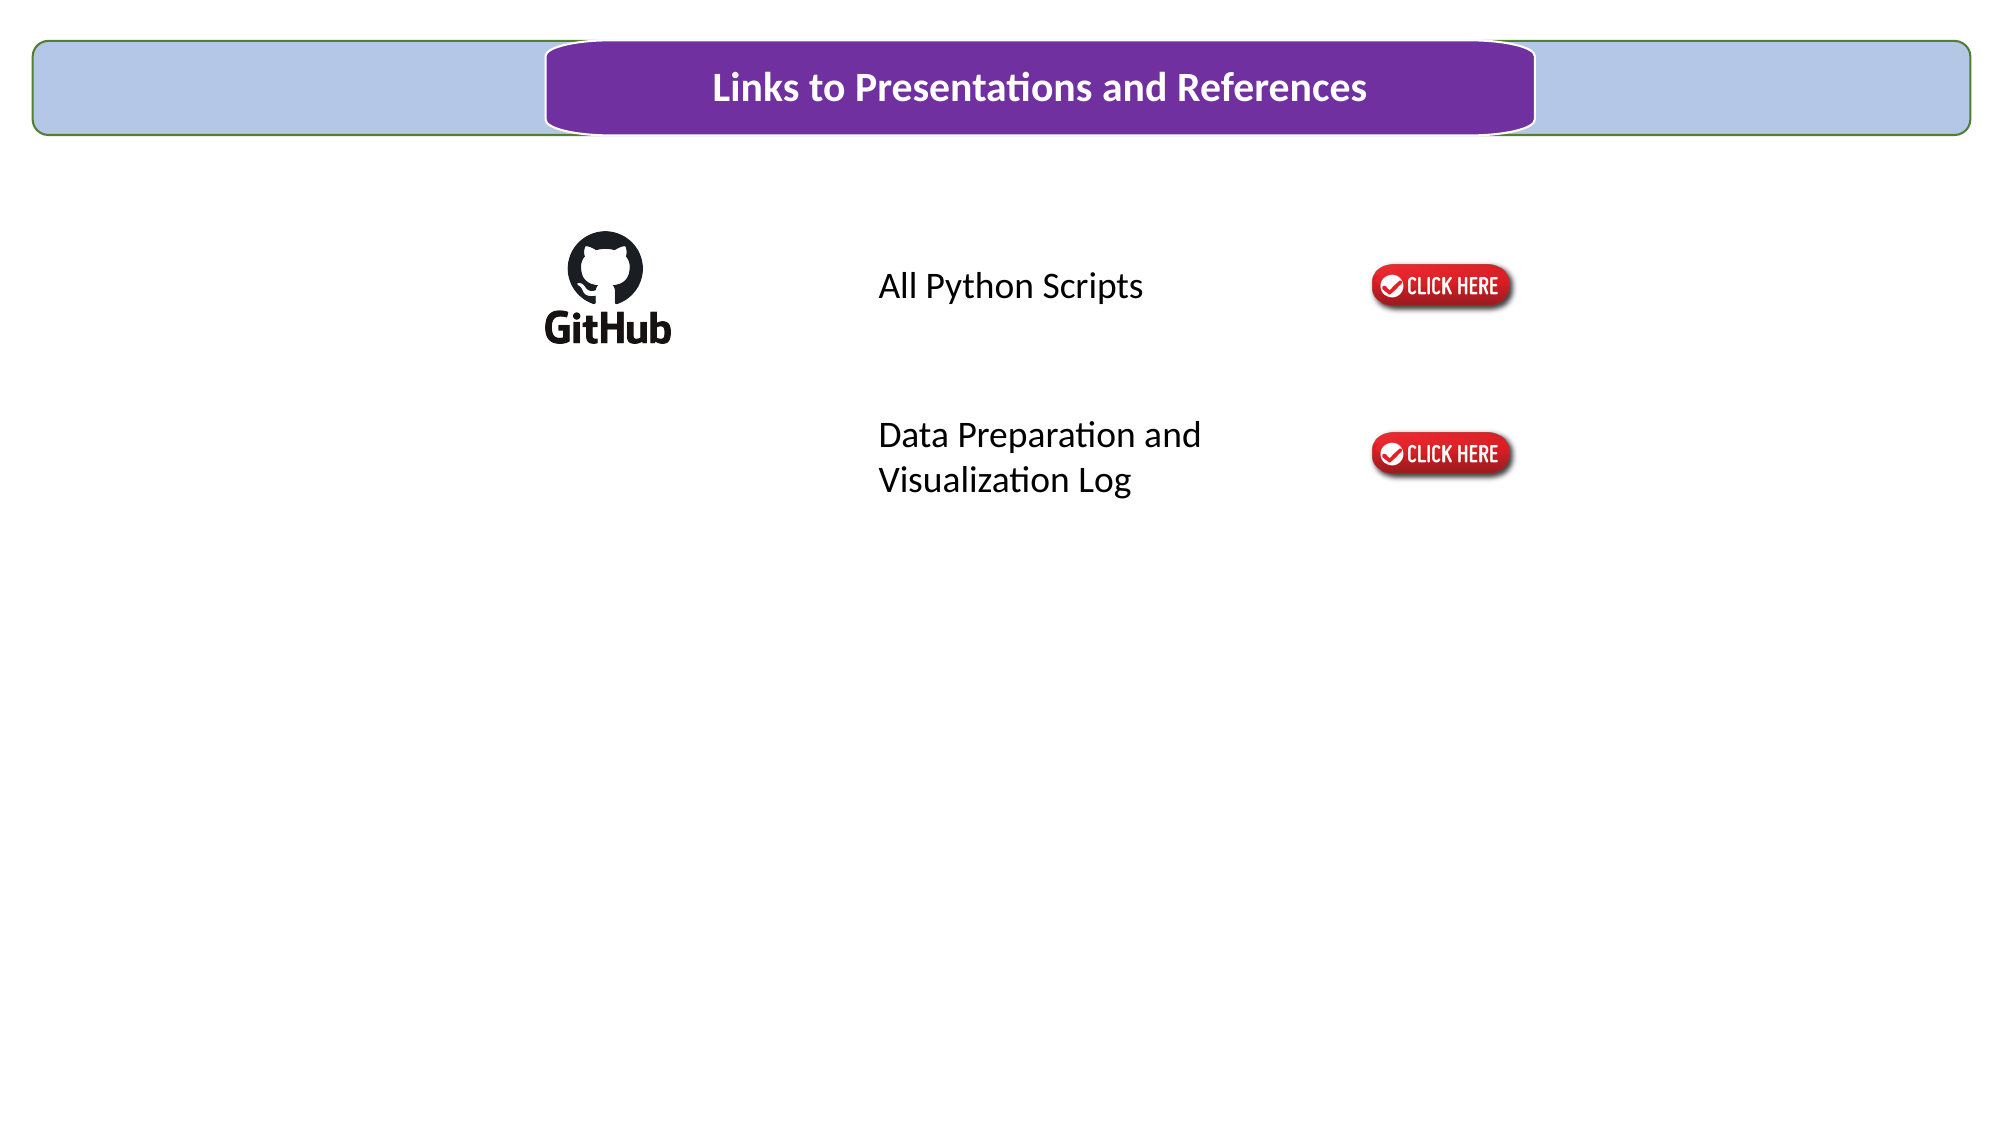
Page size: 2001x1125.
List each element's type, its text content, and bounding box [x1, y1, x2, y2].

text_box Data Preparation and Visualization Log [863, 402, 1353, 508]
text_box Links to Presentations and References [544, 39, 1536, 137]
picture [545, 231, 671, 344]
text_box All Python Scripts [863, 253, 1353, 314]
picture [1366, 426, 1520, 485]
picture [1366, 258, 1520, 317]
